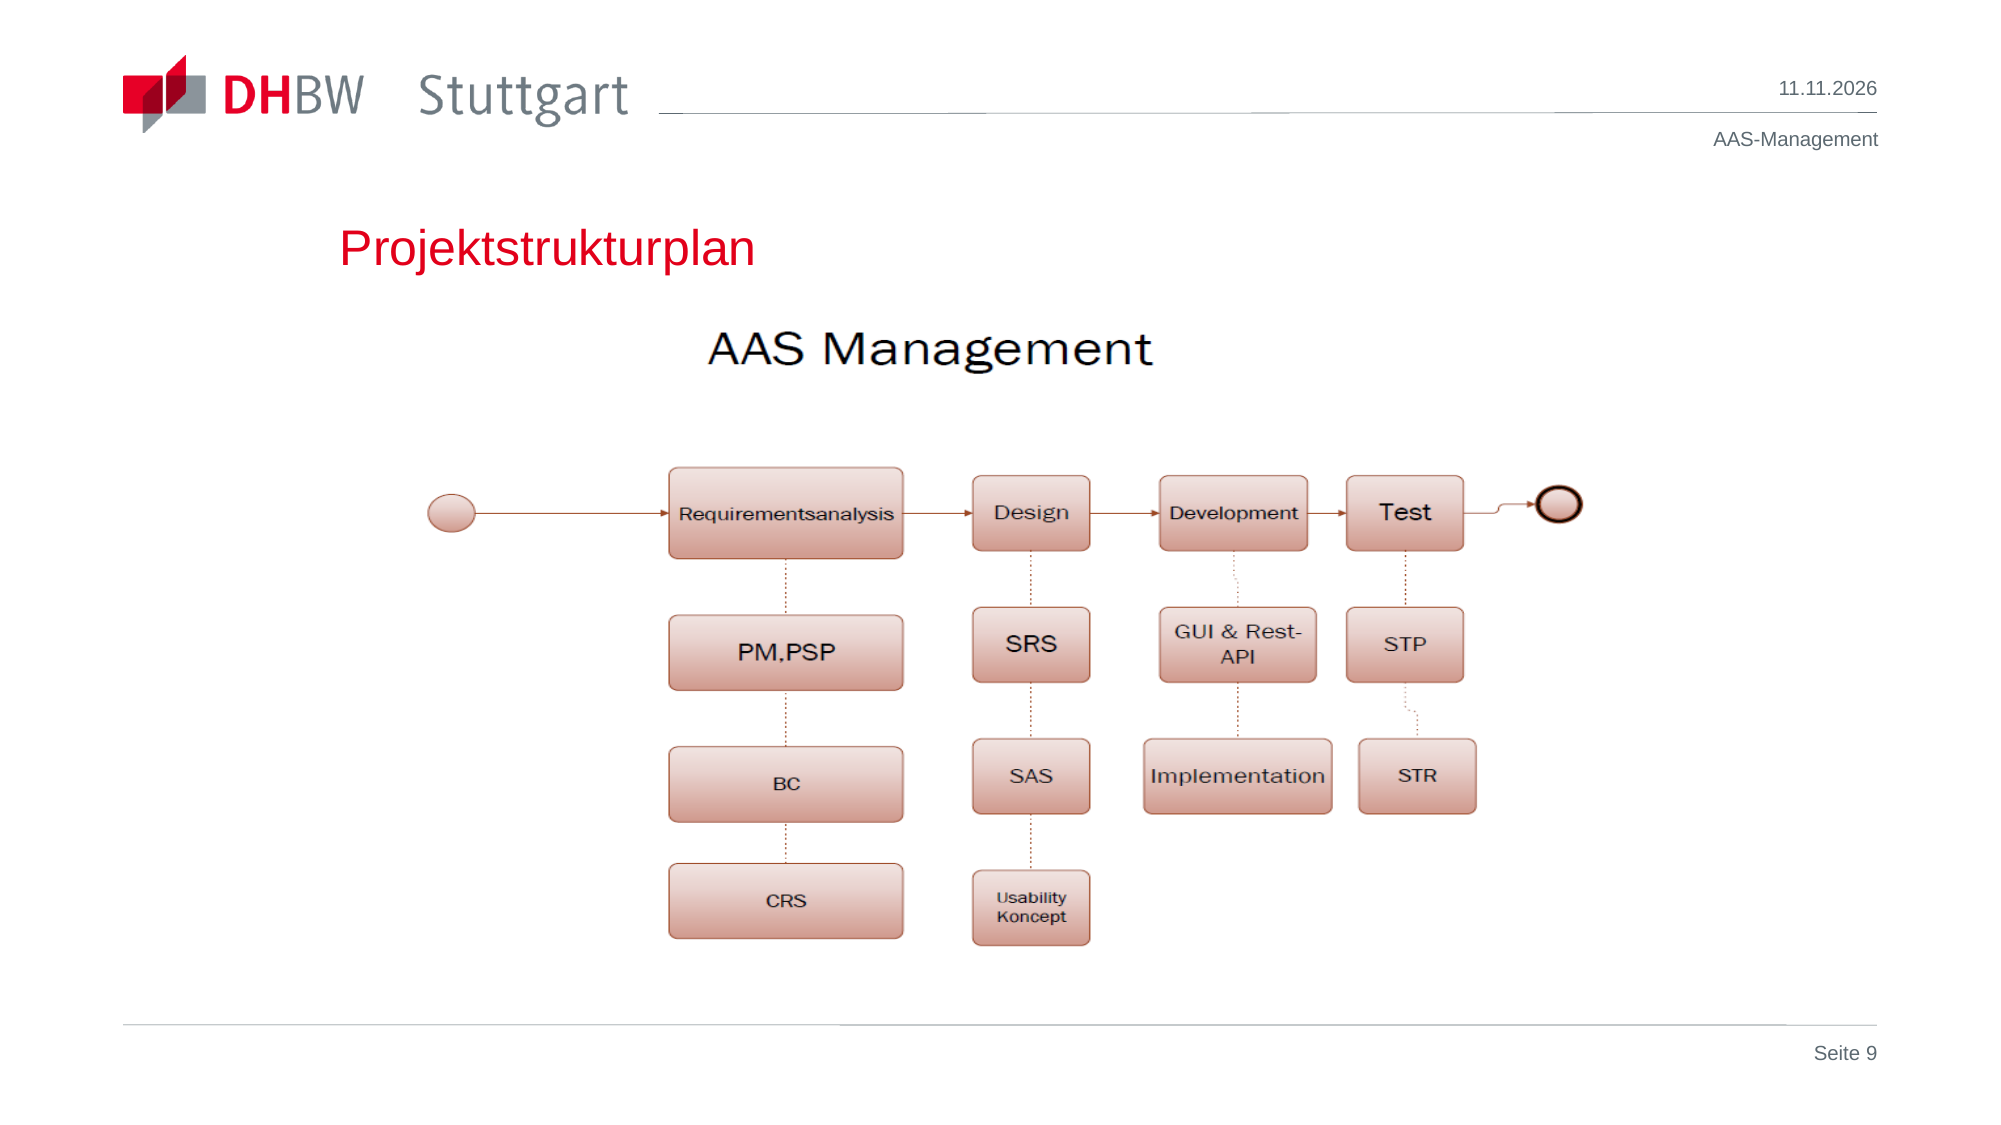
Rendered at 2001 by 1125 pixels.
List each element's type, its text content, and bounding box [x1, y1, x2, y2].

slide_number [1494, 67, 1893, 114]
title Projektstrukturplan [324, 145, 1725, 284]
slide_number Seite 9 [1707, 1033, 1893, 1108]
picture [123, 55, 630, 133]
picture [324, 281, 1616, 980]
